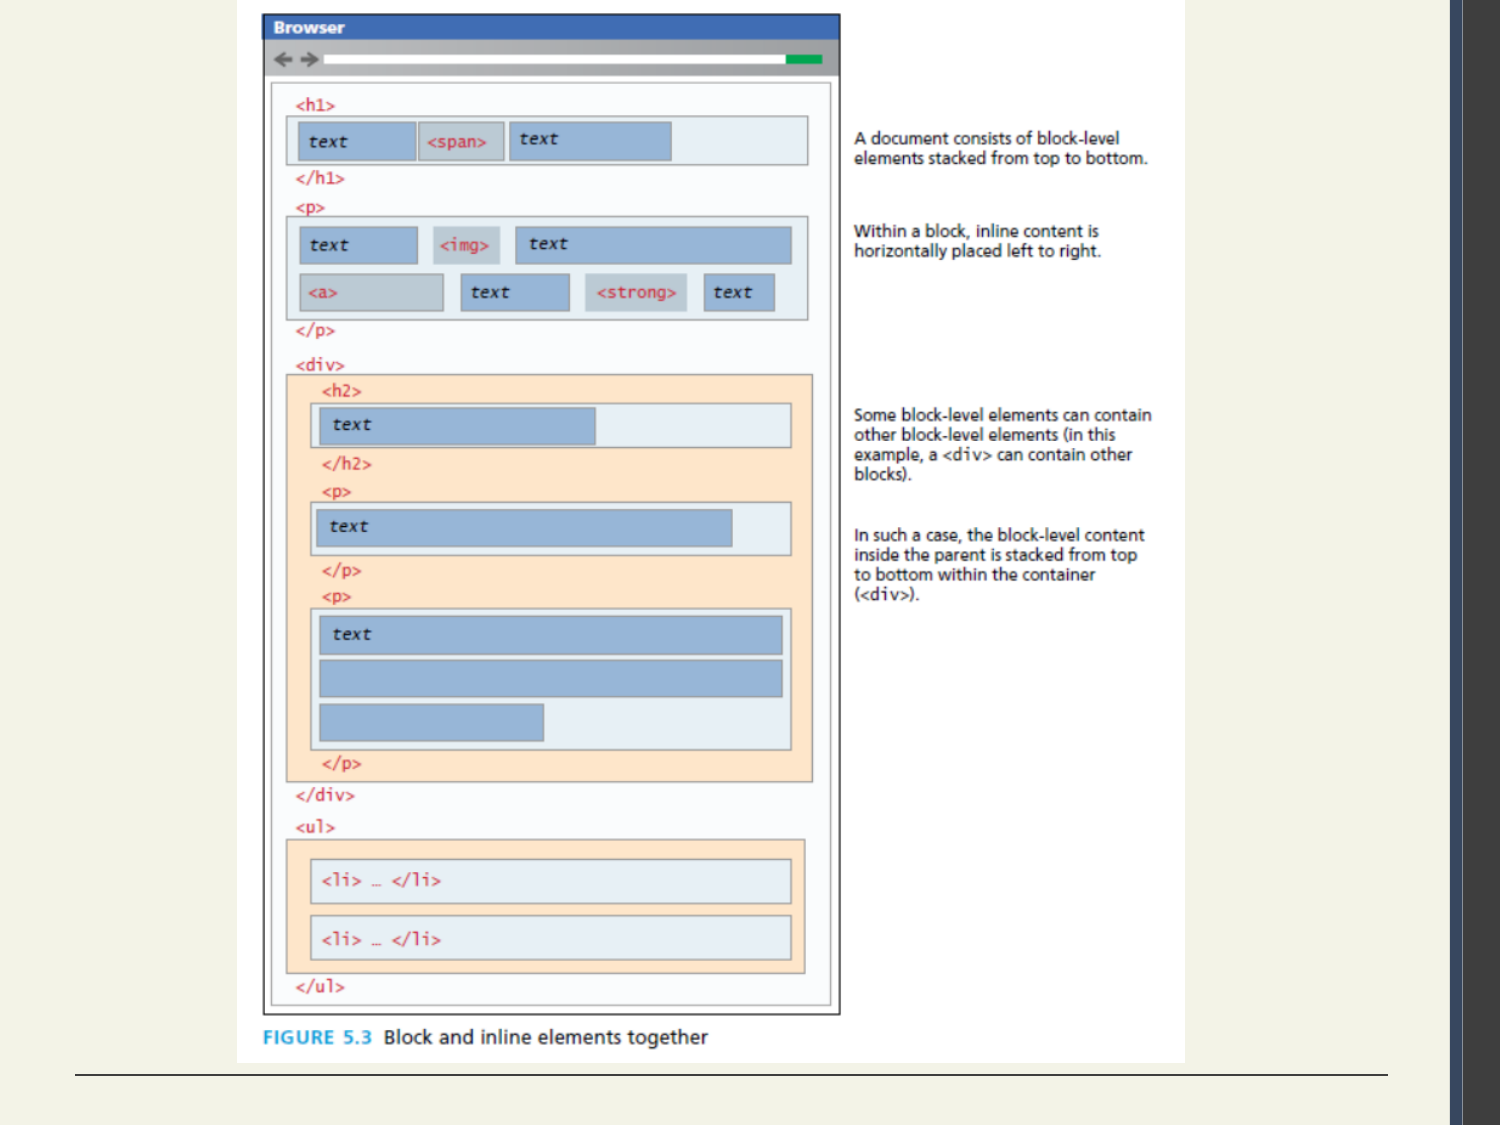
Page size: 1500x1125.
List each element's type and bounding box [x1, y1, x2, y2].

picture [237, 0, 1185, 1064]
